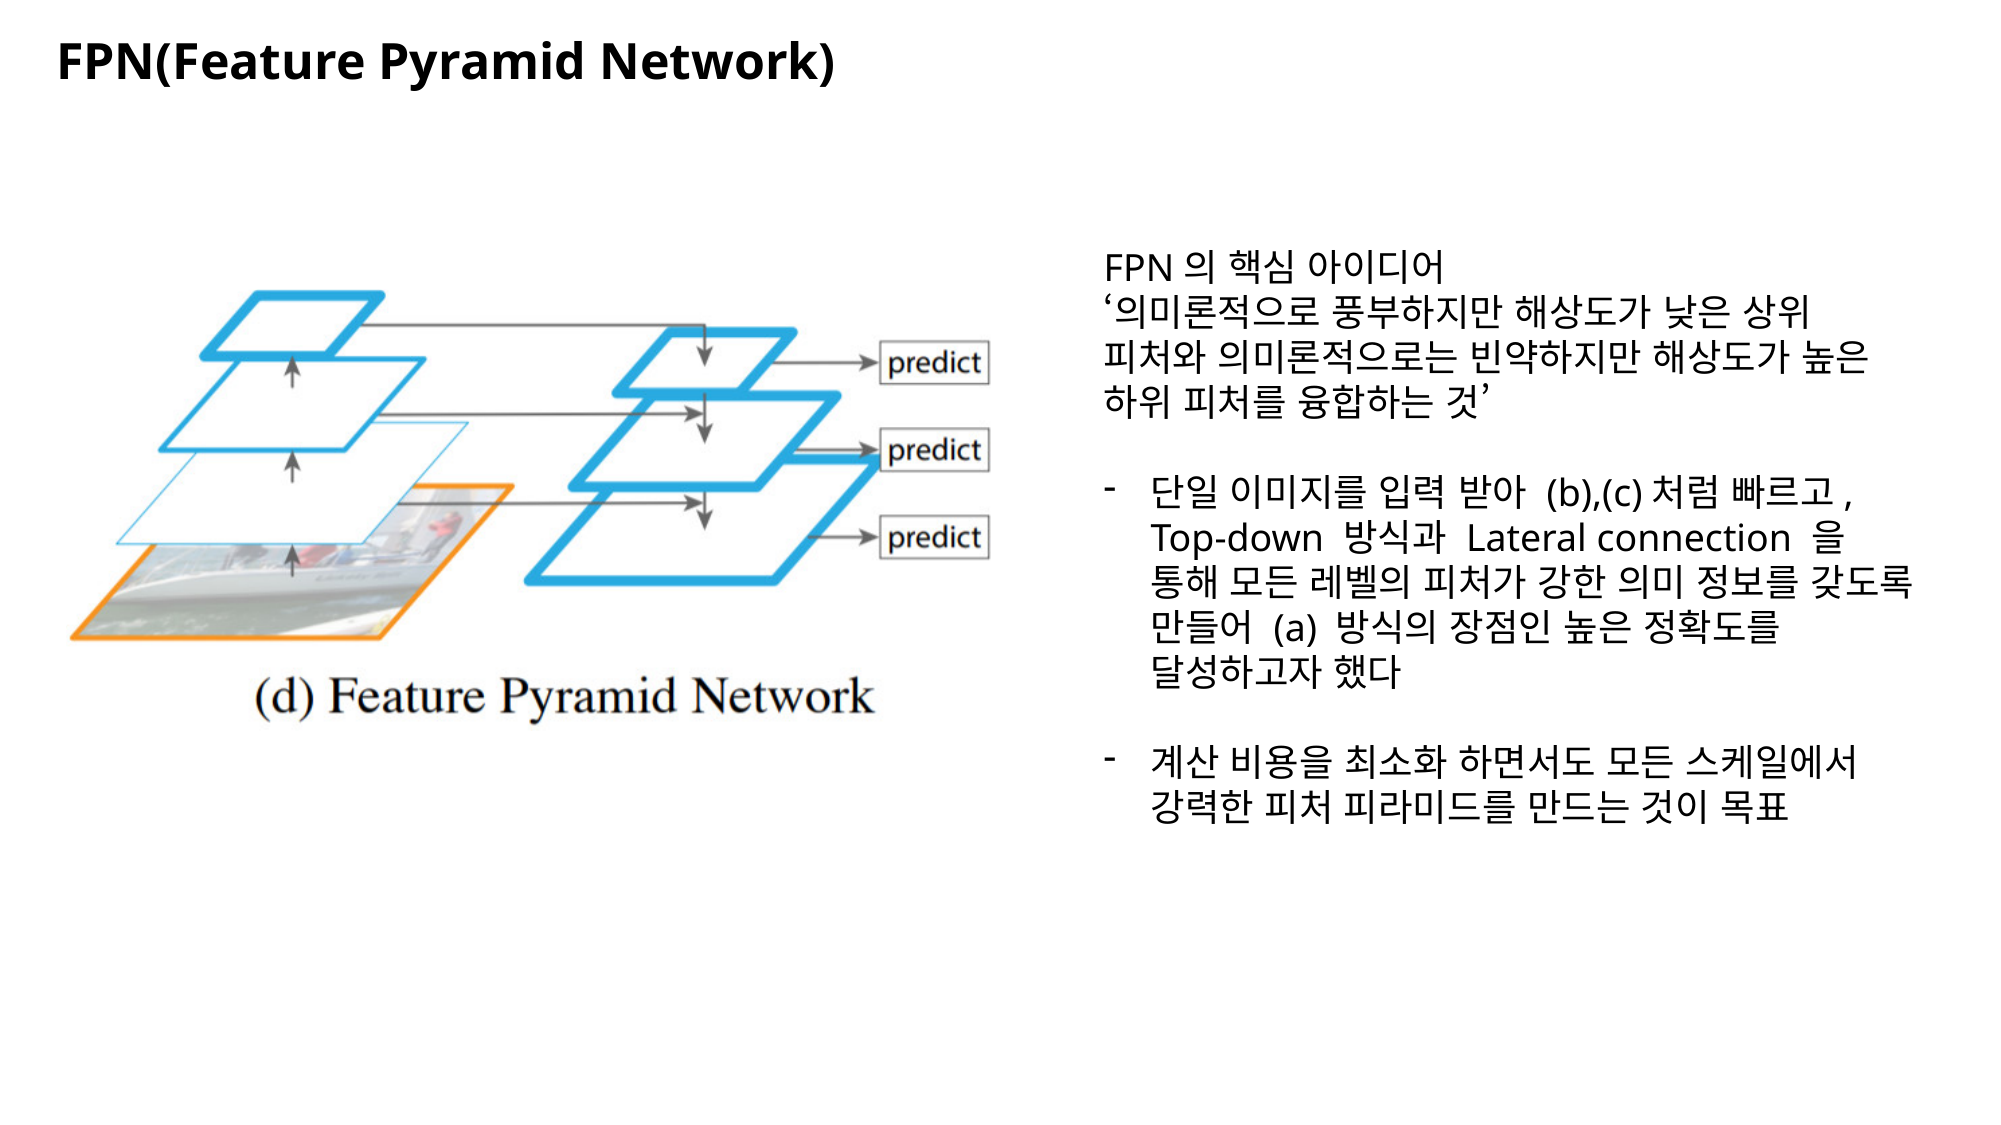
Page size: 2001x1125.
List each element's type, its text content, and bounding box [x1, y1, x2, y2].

text_box FPN의 핵심 아이디어 ‘의미론적으로 풍부하지만 해상도가 낮은 상위 피처와 의미론적으로는 빈약하지만 해상도가 높은 하위 피처를 융합하는 것’ 단일 이미지를 입력 받아 (b),(c)처럼 빠르고, Top-down 방식과 Lateral connection 을 통해 모든 레벨의 피처가 강한 의미 정보를 갖도록 만들어 (a) 방식의 장점인 높은 정확도를 달성하고자 했다 계산 비용을 최소화 하면서도 모든 스케일에서 강력한 피처 피라미드를 만드는 것이 목표 [1088, 236, 1934, 882]
text_box FPN(Feature Pyramid Network) [41, 22, 944, 97]
picture [65, 288, 1000, 732]
